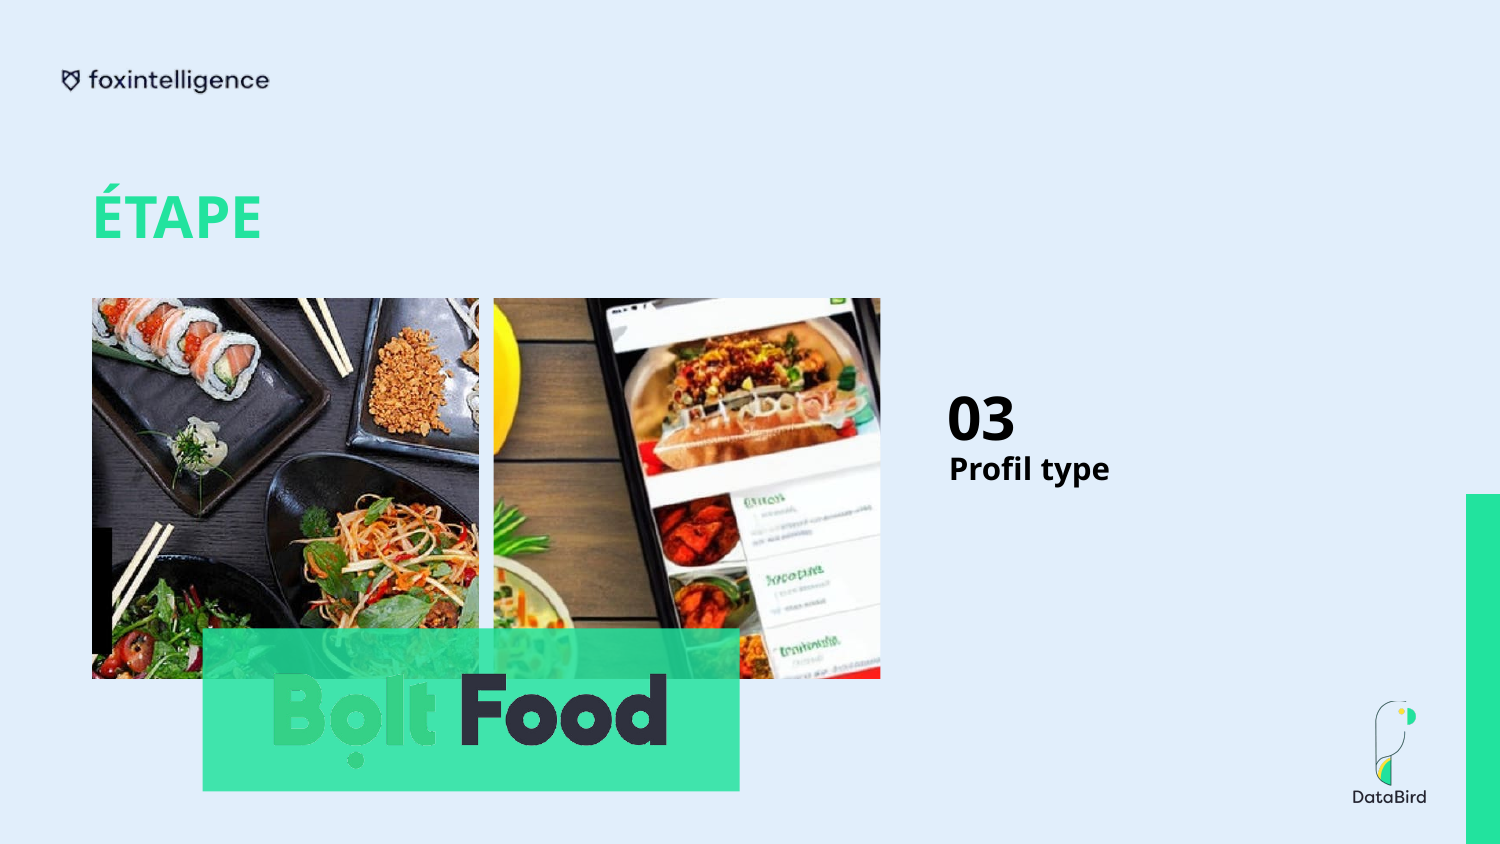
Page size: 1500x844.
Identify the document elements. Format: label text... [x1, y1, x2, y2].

text_box 03 [947, 351, 1117, 453]
text_box [202, 688, 740, 792]
text_box [240, 641, 700, 779]
text_box [1338, 701, 1441, 818]
picture [493, 298, 881, 679]
text_box [1465, 493, 1500, 844]
text_box ÉTAPE [91, 160, 579, 250]
text_box [484, 628, 488, 641]
text_box Profil type [948, 434, 1376, 487]
picture [91, 298, 480, 679]
text_box [36, 37, 286, 132]
